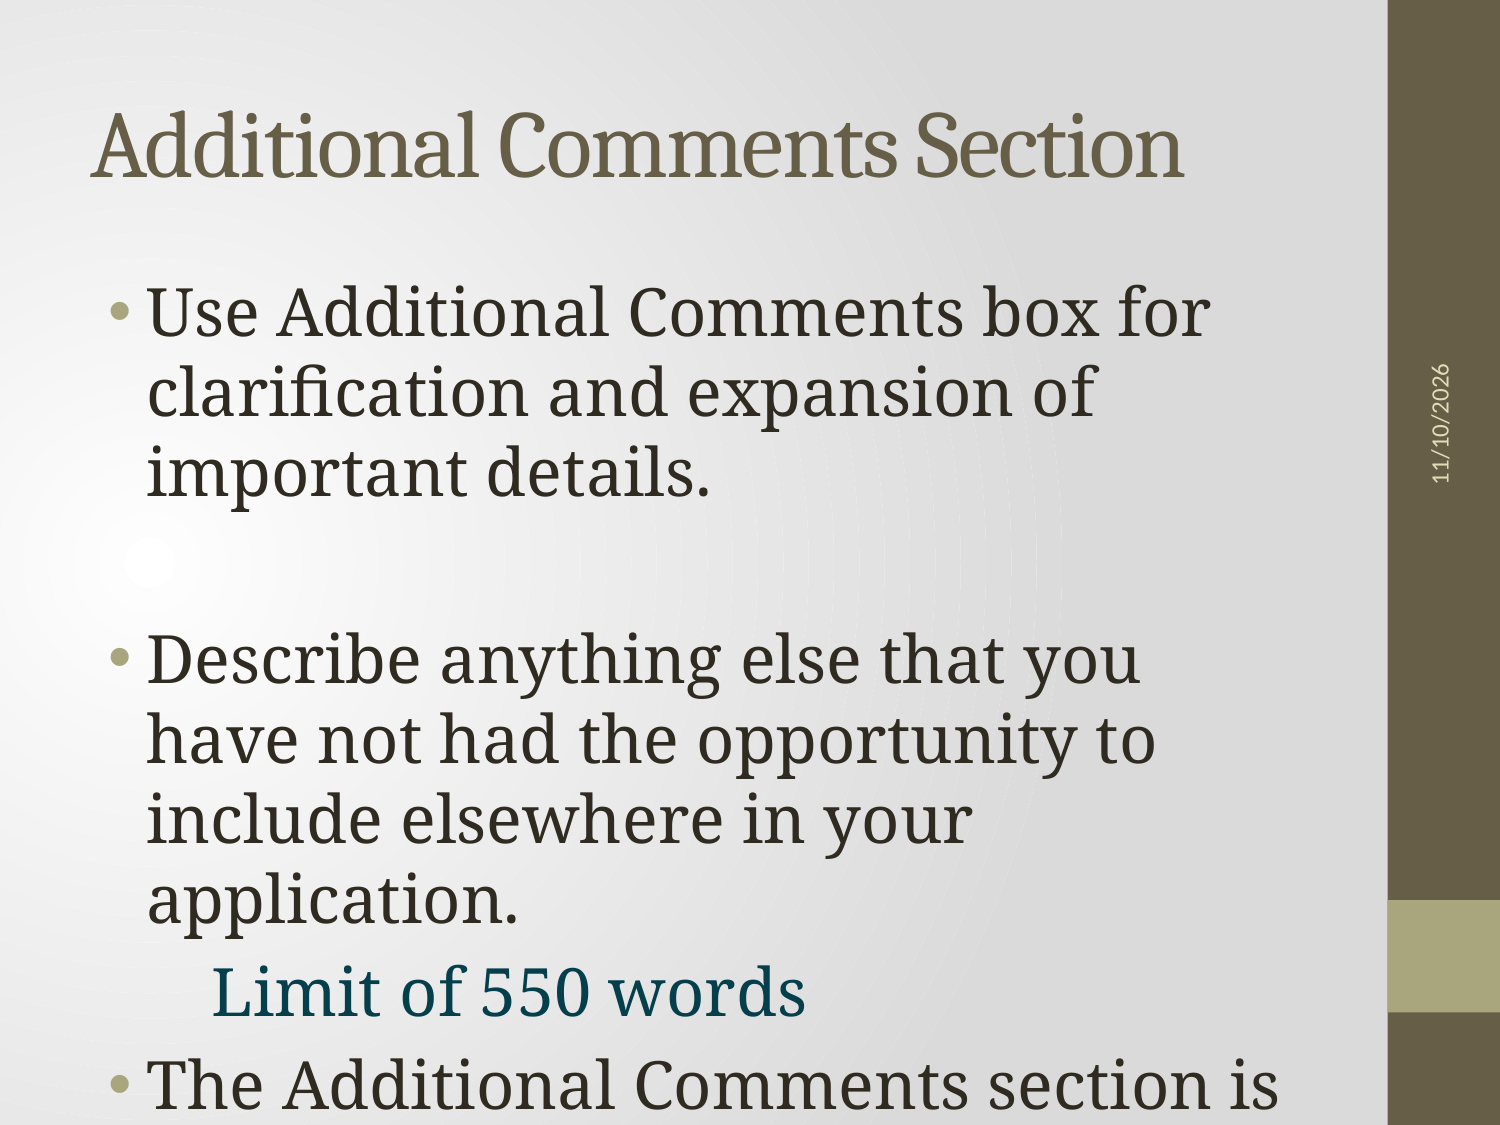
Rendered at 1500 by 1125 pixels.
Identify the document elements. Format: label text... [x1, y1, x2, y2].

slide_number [1408, 100, 1469, 501]
title Additional Comments Section [75, 45, 1325, 233]
list Use Additional Comments box for clarification and expansion of important details. Describe anything else that you have not had the opportunity to include elsewhere in your application. Limit of 550 words The Additional Comments section is not required. [74, 262, 1326, 1051]
